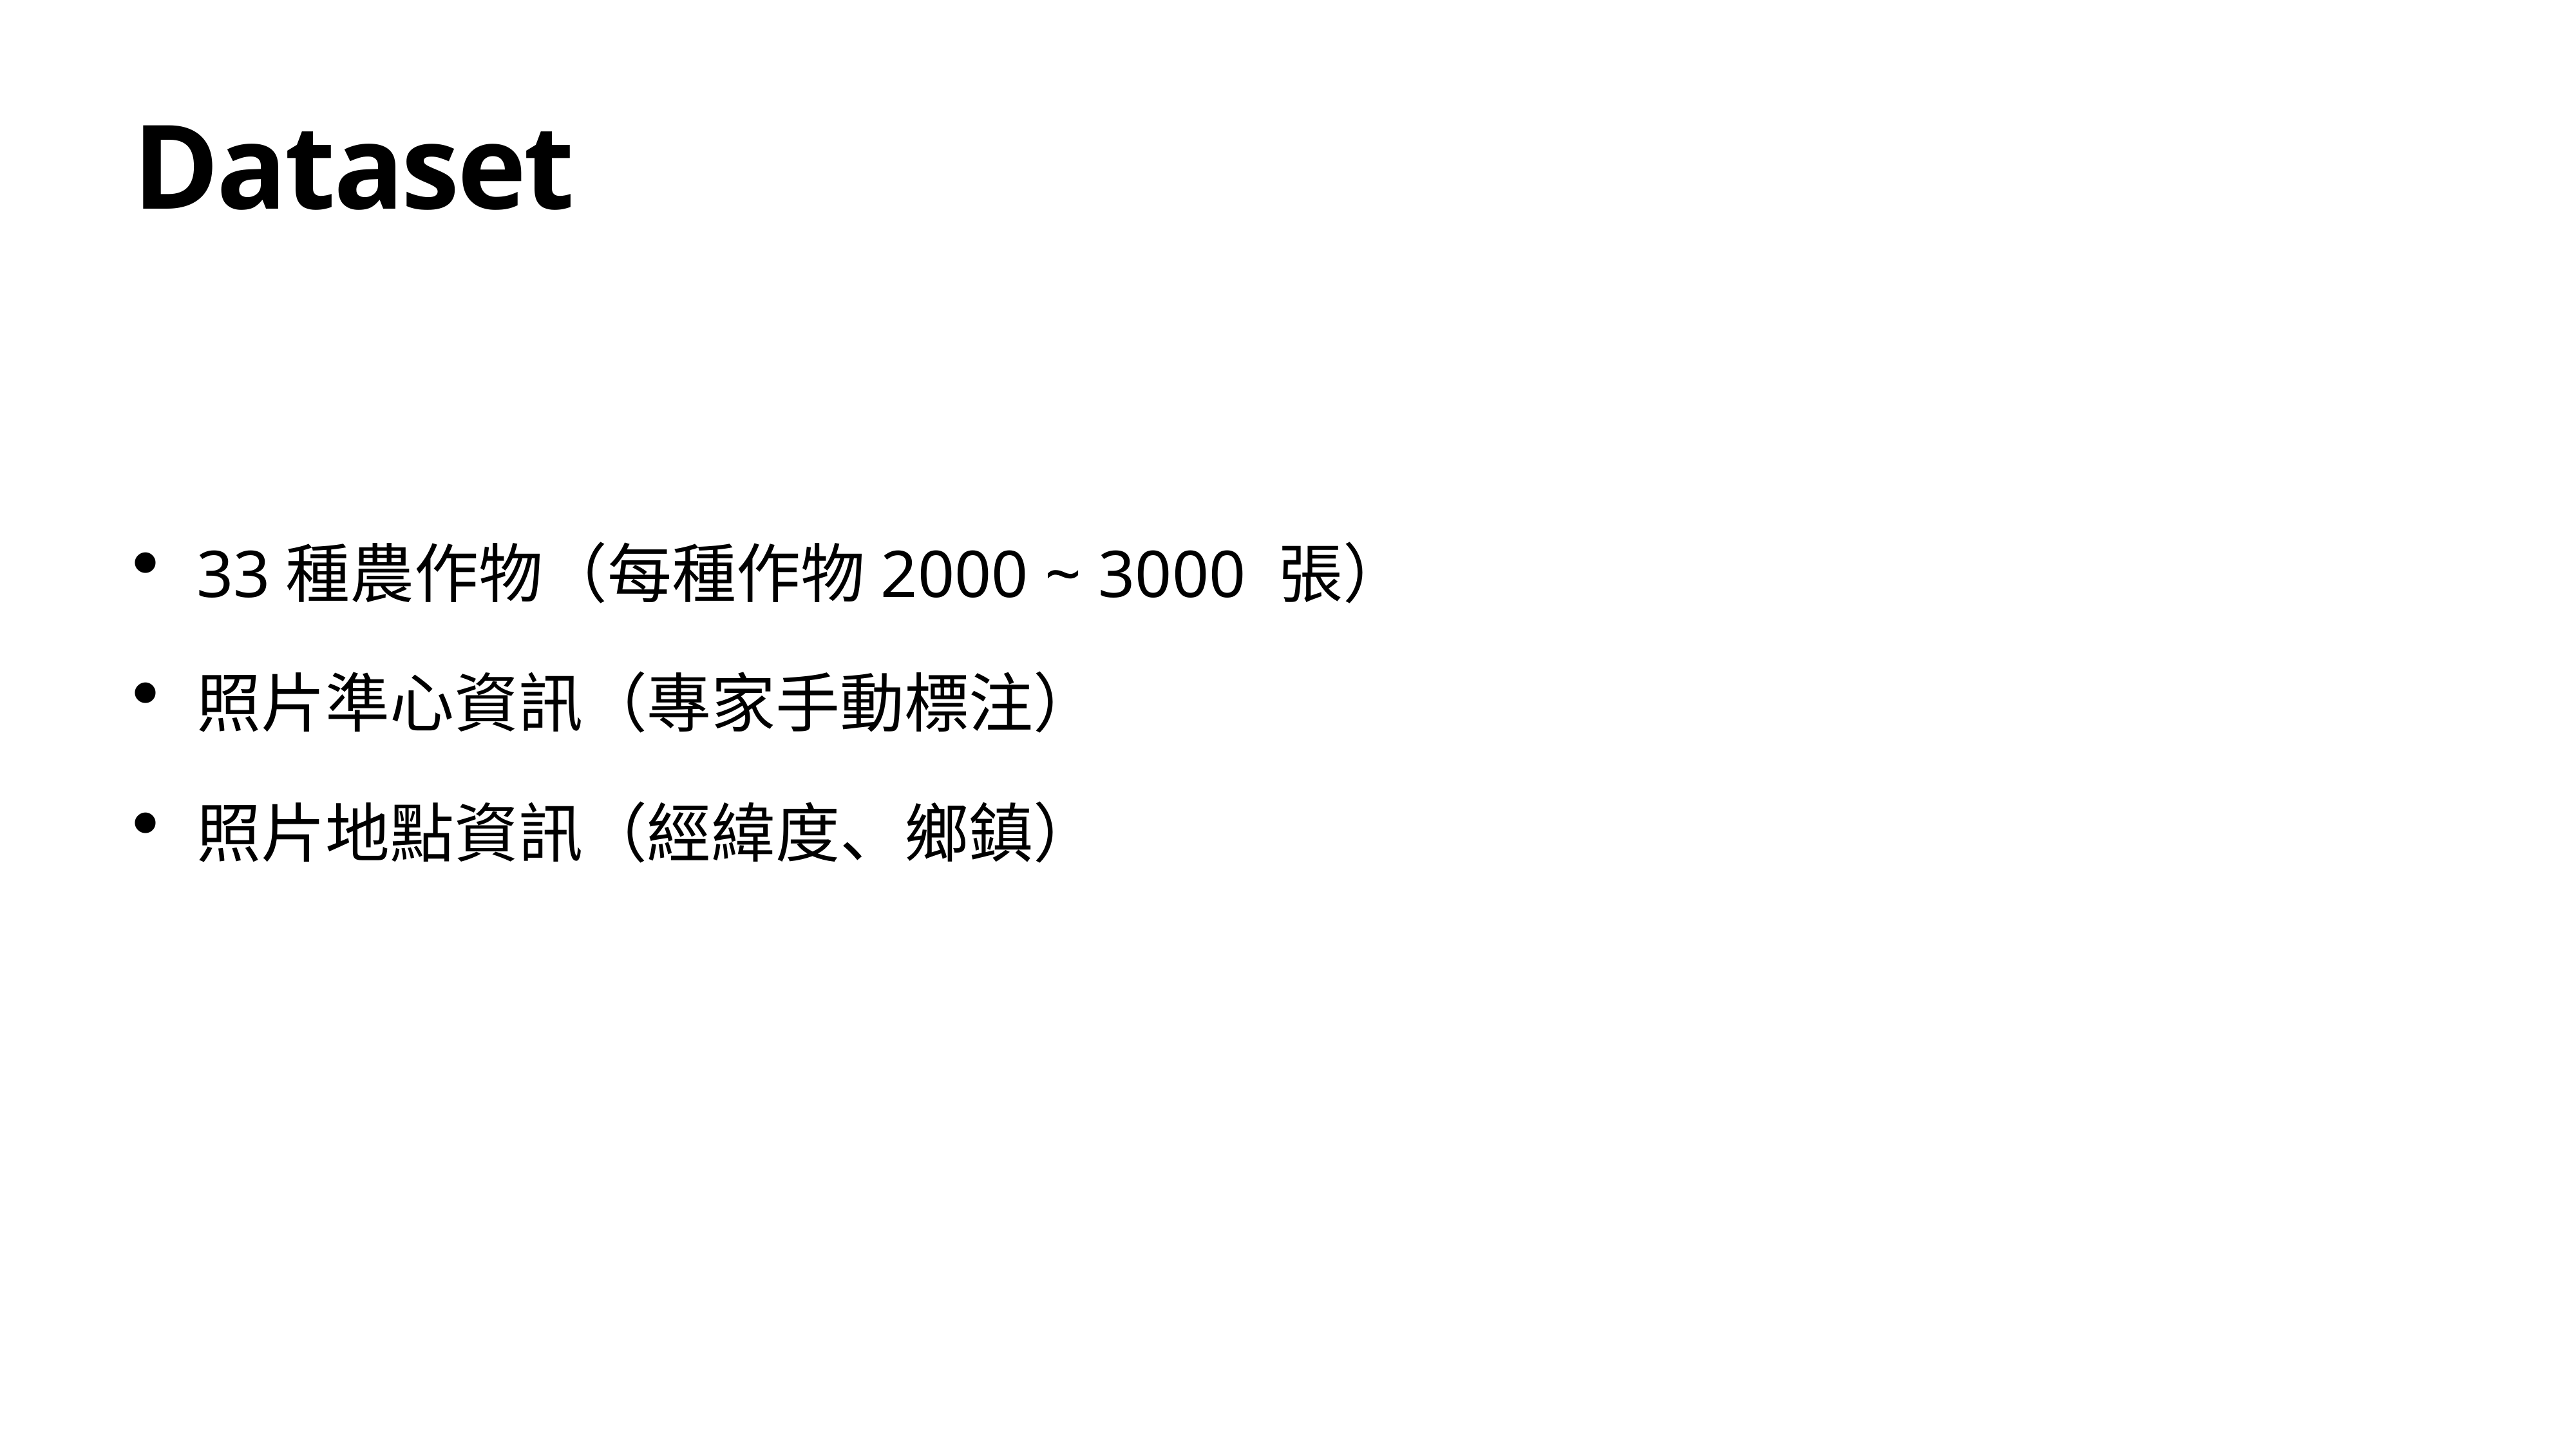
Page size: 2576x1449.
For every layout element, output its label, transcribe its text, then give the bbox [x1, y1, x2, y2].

text_box 33種農作物（每種作物2000 ~ 3000 張） 照片準心資訊（專家手動標注） 照片地點資訊（經緯度、鄉鎮） [127, 536, 2449, 945]
title Dataset [127, 113, 2449, 266]
